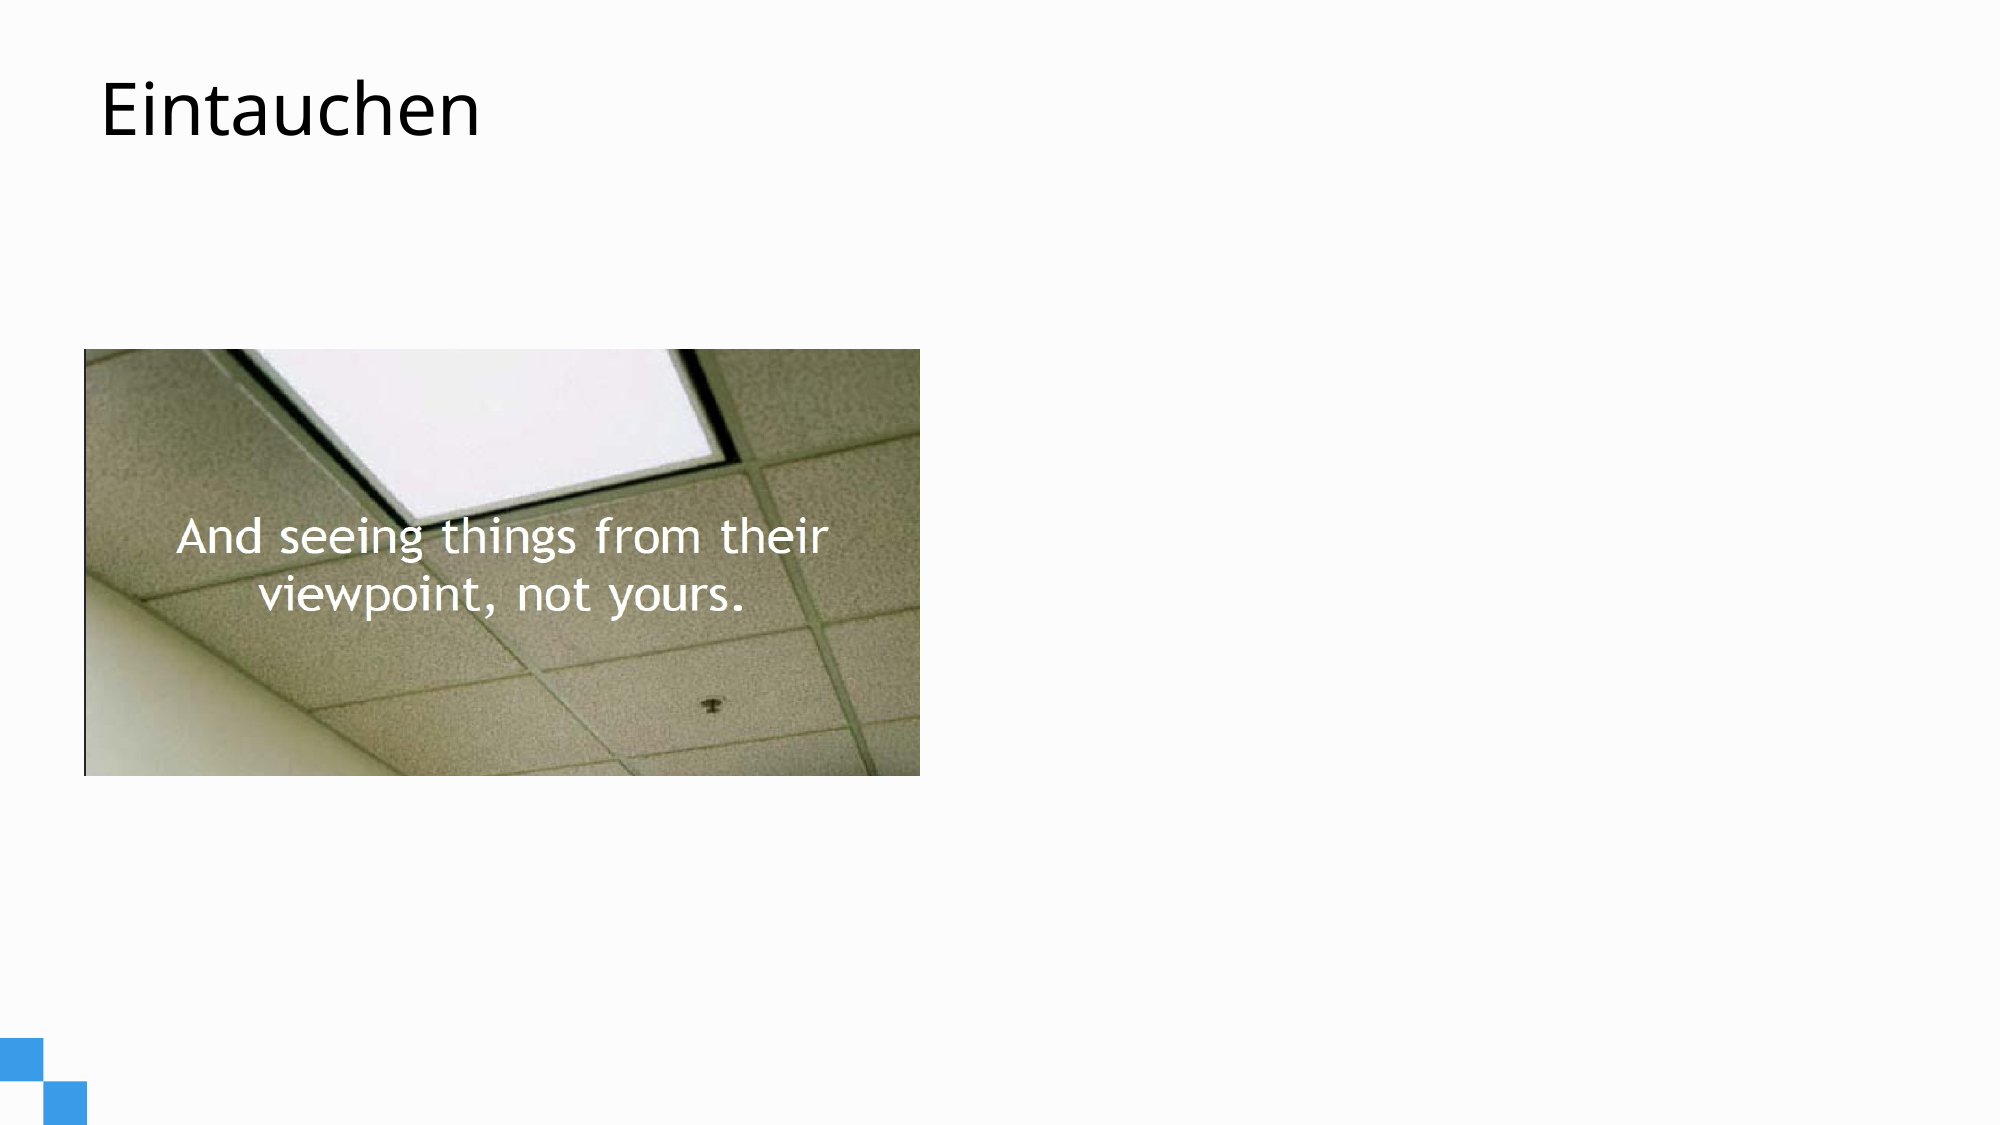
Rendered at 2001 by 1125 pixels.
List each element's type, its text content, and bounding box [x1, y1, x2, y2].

title Eintauchen [84, 64, 1810, 132]
picture [84, 349, 920, 776]
